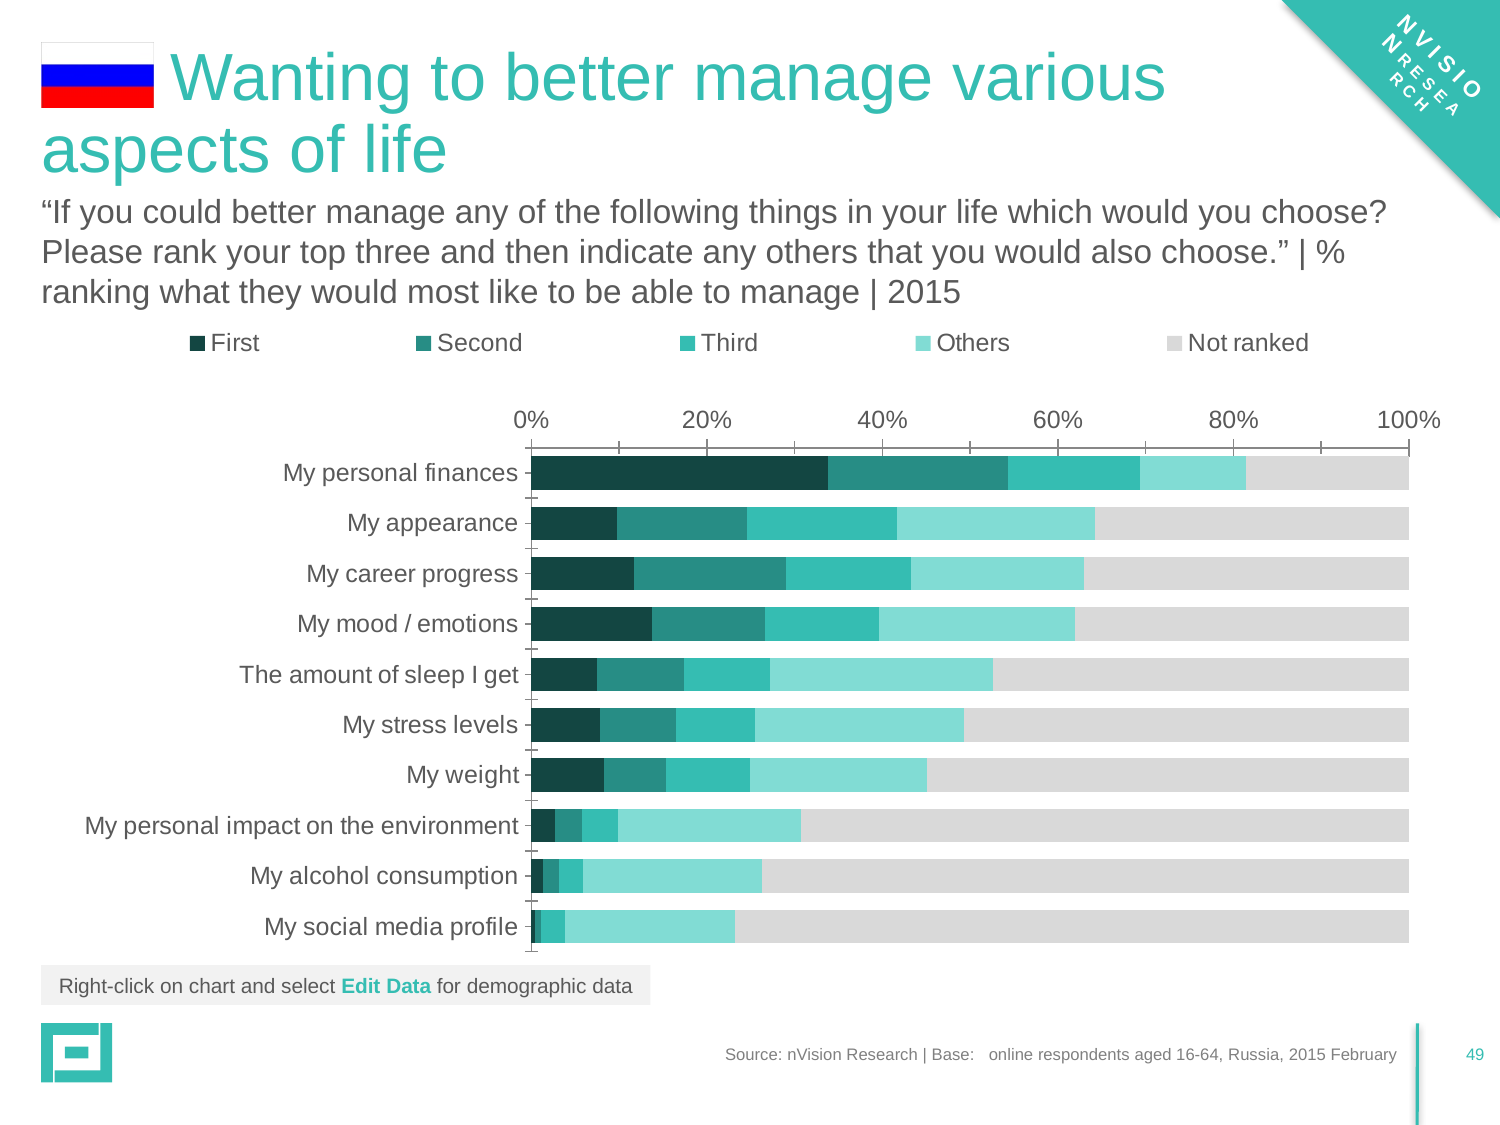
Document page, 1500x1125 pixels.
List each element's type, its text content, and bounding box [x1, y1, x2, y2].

list “If you could better manage any of the following things in your life which would you choose? Please rank your top three and then indicate any others that you would also choose.” | % ranking what they would most like to be able to manage | 2015 [41, 190, 1459, 301]
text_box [1281, 0, 1500, 219]
picture [40, 42, 154, 108]
chart [40, 302, 1460, 965]
list Source: nVision Research | Base: online respondents aged 16-64, Russia, 2015 February [112, 1039, 1414, 1072]
title Wanting to better manage various aspects of life [151, 42, 1276, 116]
text_box Right-click on chart and select Edit Data for demographic data [41, 972, 651, 1005]
